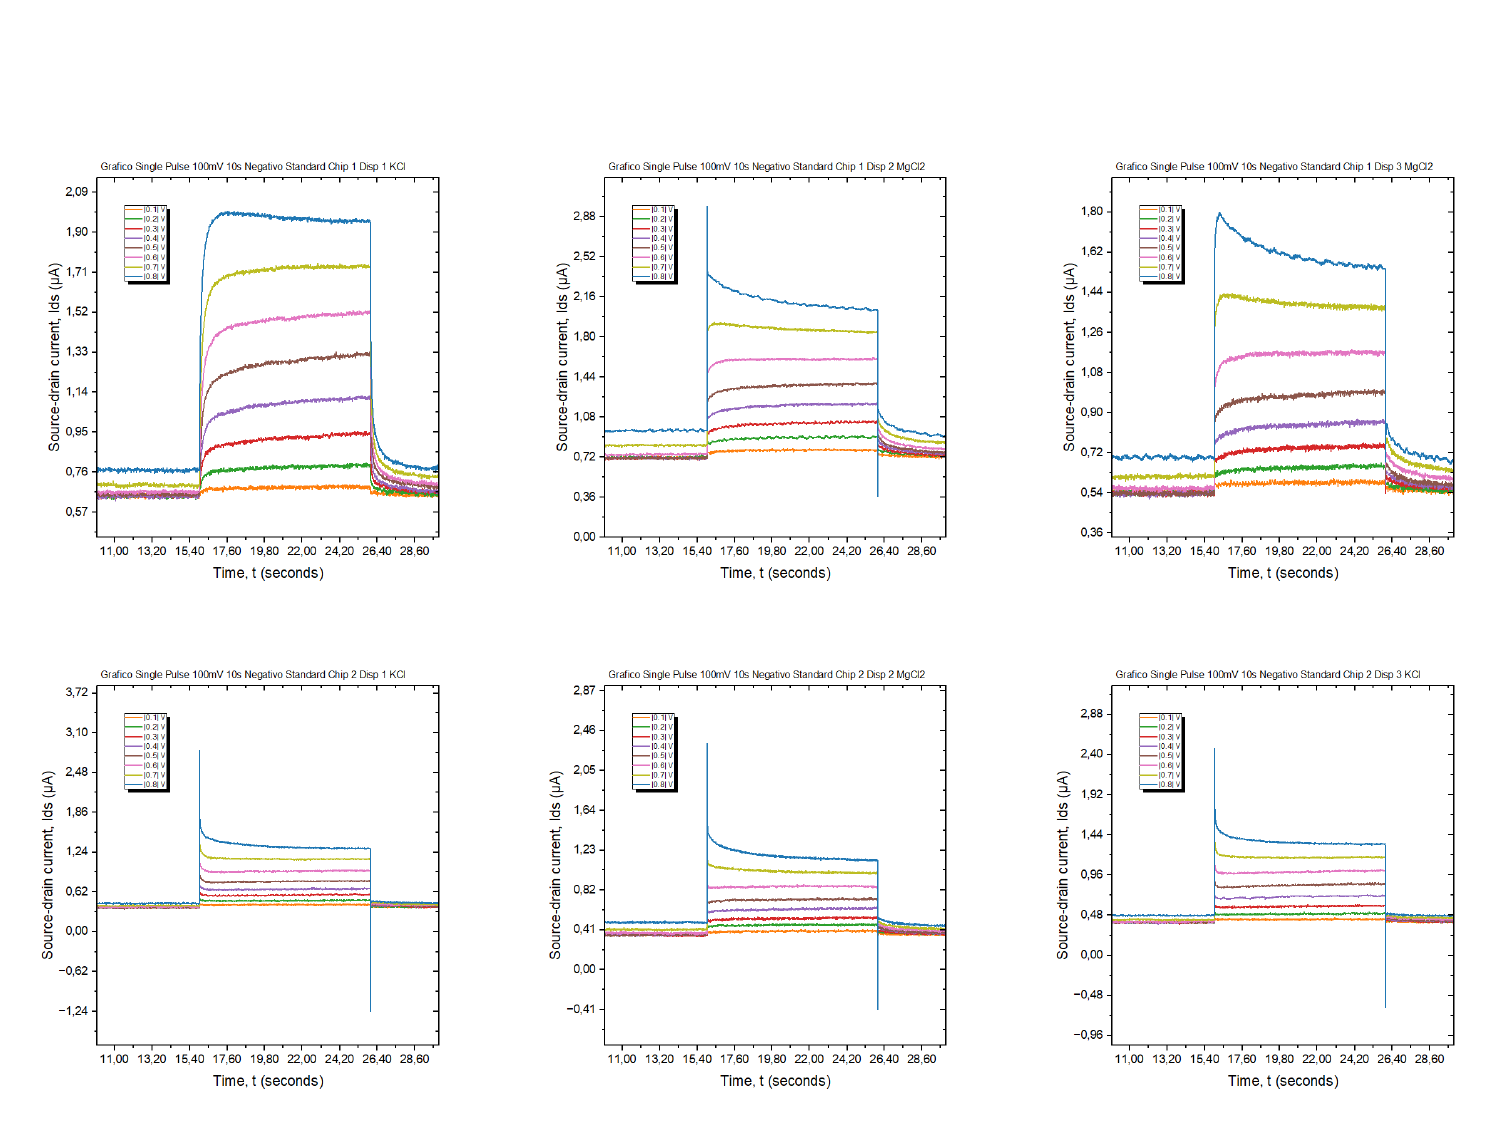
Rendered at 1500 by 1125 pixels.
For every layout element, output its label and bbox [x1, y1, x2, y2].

picture [1022, 119, 1500, 621]
picture [7, 119, 508, 621]
picture [7, 627, 508, 1125]
picture [514, 119, 1016, 621]
picture [1022, 627, 1500, 1125]
picture [514, 627, 1016, 1125]
